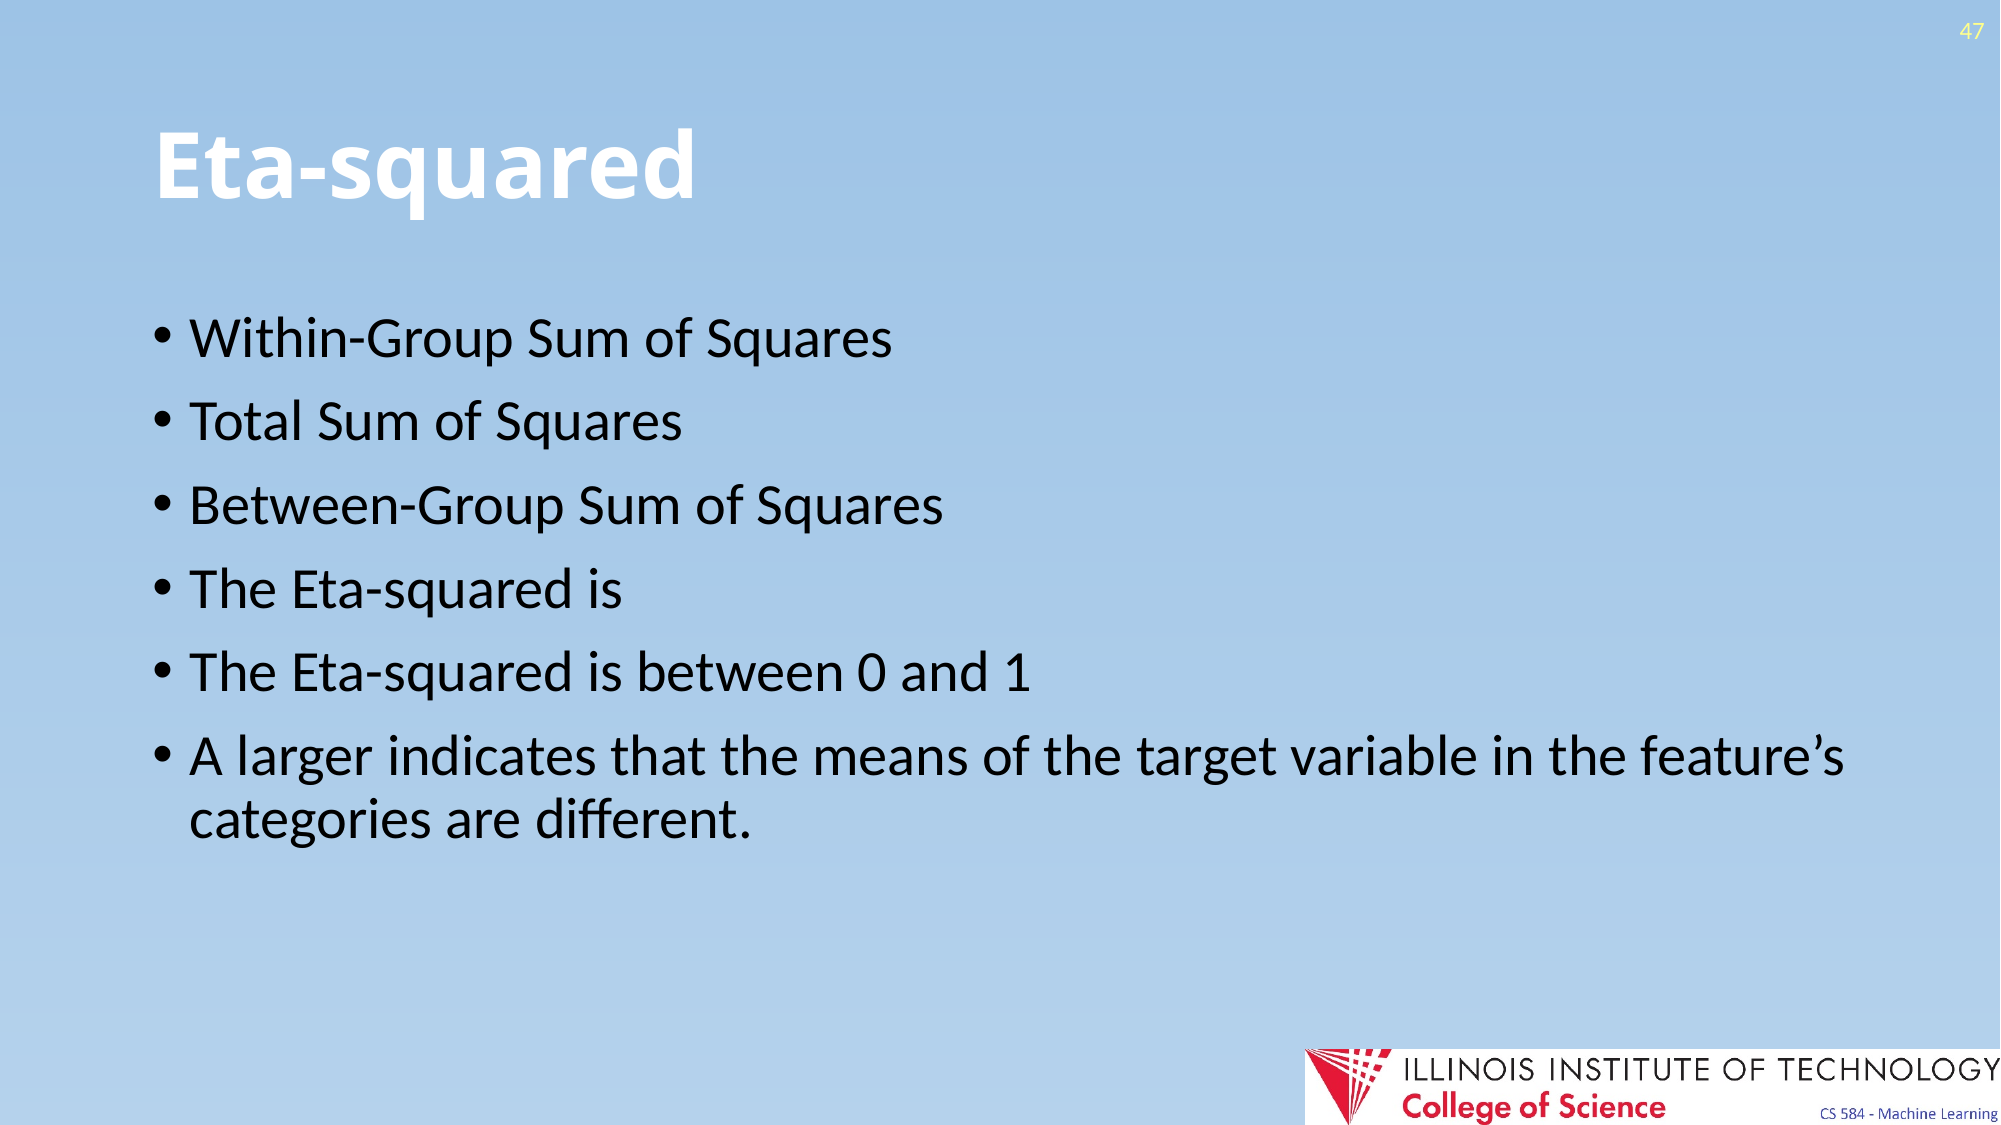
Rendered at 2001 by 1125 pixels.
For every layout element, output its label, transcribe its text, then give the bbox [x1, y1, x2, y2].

title Eta-squared [137, 59, 1863, 278]
picture [1305, 1049, 2000, 1125]
slide_number 47 [1550, 0, 2000, 60]
